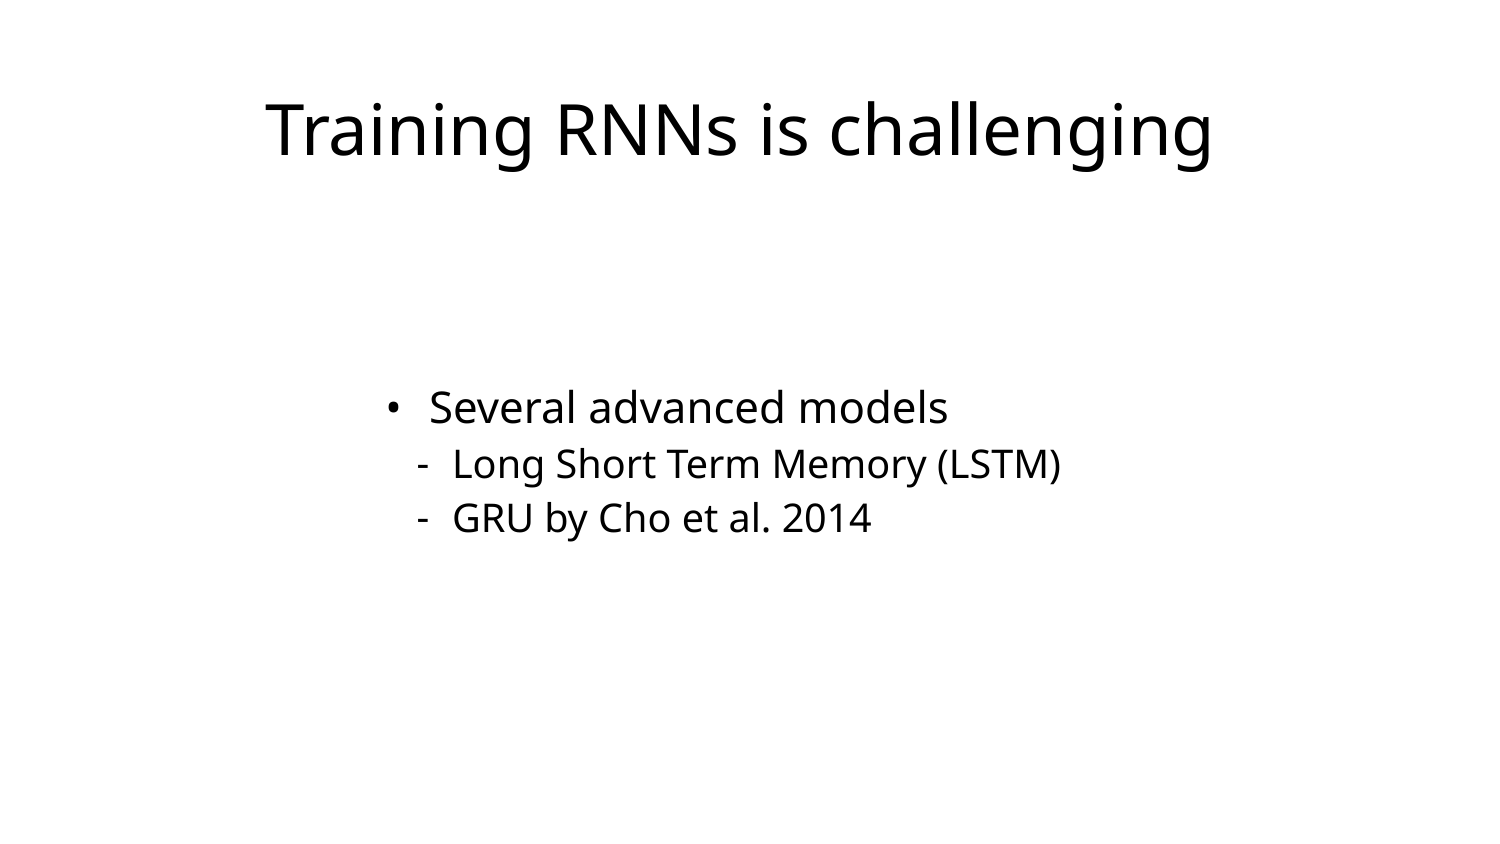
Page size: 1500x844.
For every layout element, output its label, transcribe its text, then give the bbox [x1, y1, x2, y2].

title Training RNNs is challenging [0, 21, 1500, 233]
list Several advanced models Long Short Term Memory (LSTM) GRU by Cho et al. 2014 [358, 212, 1142, 708]
